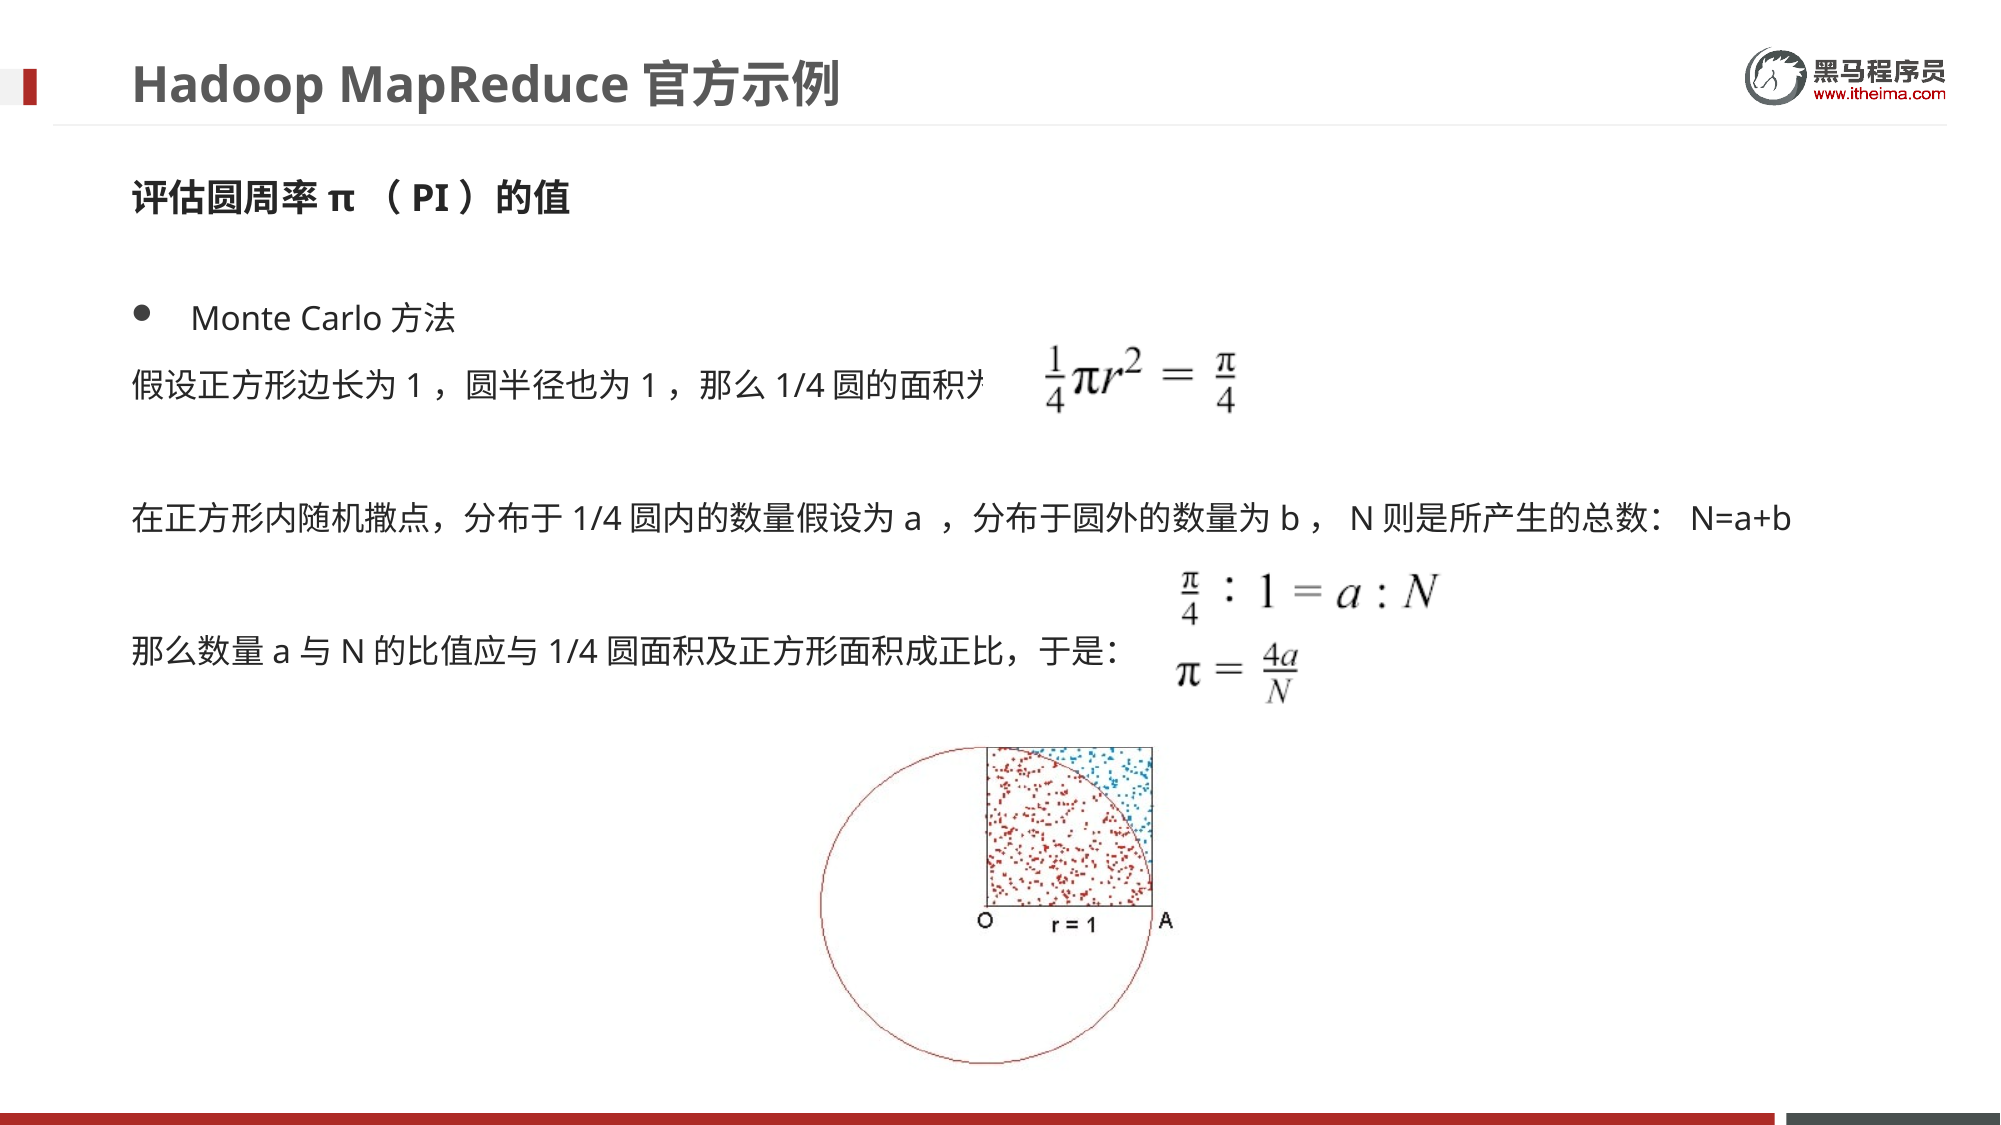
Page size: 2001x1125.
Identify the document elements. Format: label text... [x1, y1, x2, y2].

picture [812, 554, 1464, 1071]
picture [983, 313, 1296, 452]
picture [1744, 46, 1946, 106]
list Monte Carlo方法 假设正方形边长为1，圆半径也为1，那么1/4圆的面积为： 在正方形内随机撒点，分布于1/4圆内的数量假设为a ，分布于圆外的数量为b，N则是所产生的总数：N=a+b 那么数量a与N的比值应与1/4圆面积及正方形面积成正比，于是： [116, 270, 1880, 963]
title Hadoop MapReduce官方示例 [116, 40, 1556, 125]
list 评估圆周率π（PI）的值 [116, 154, 1880, 239]
